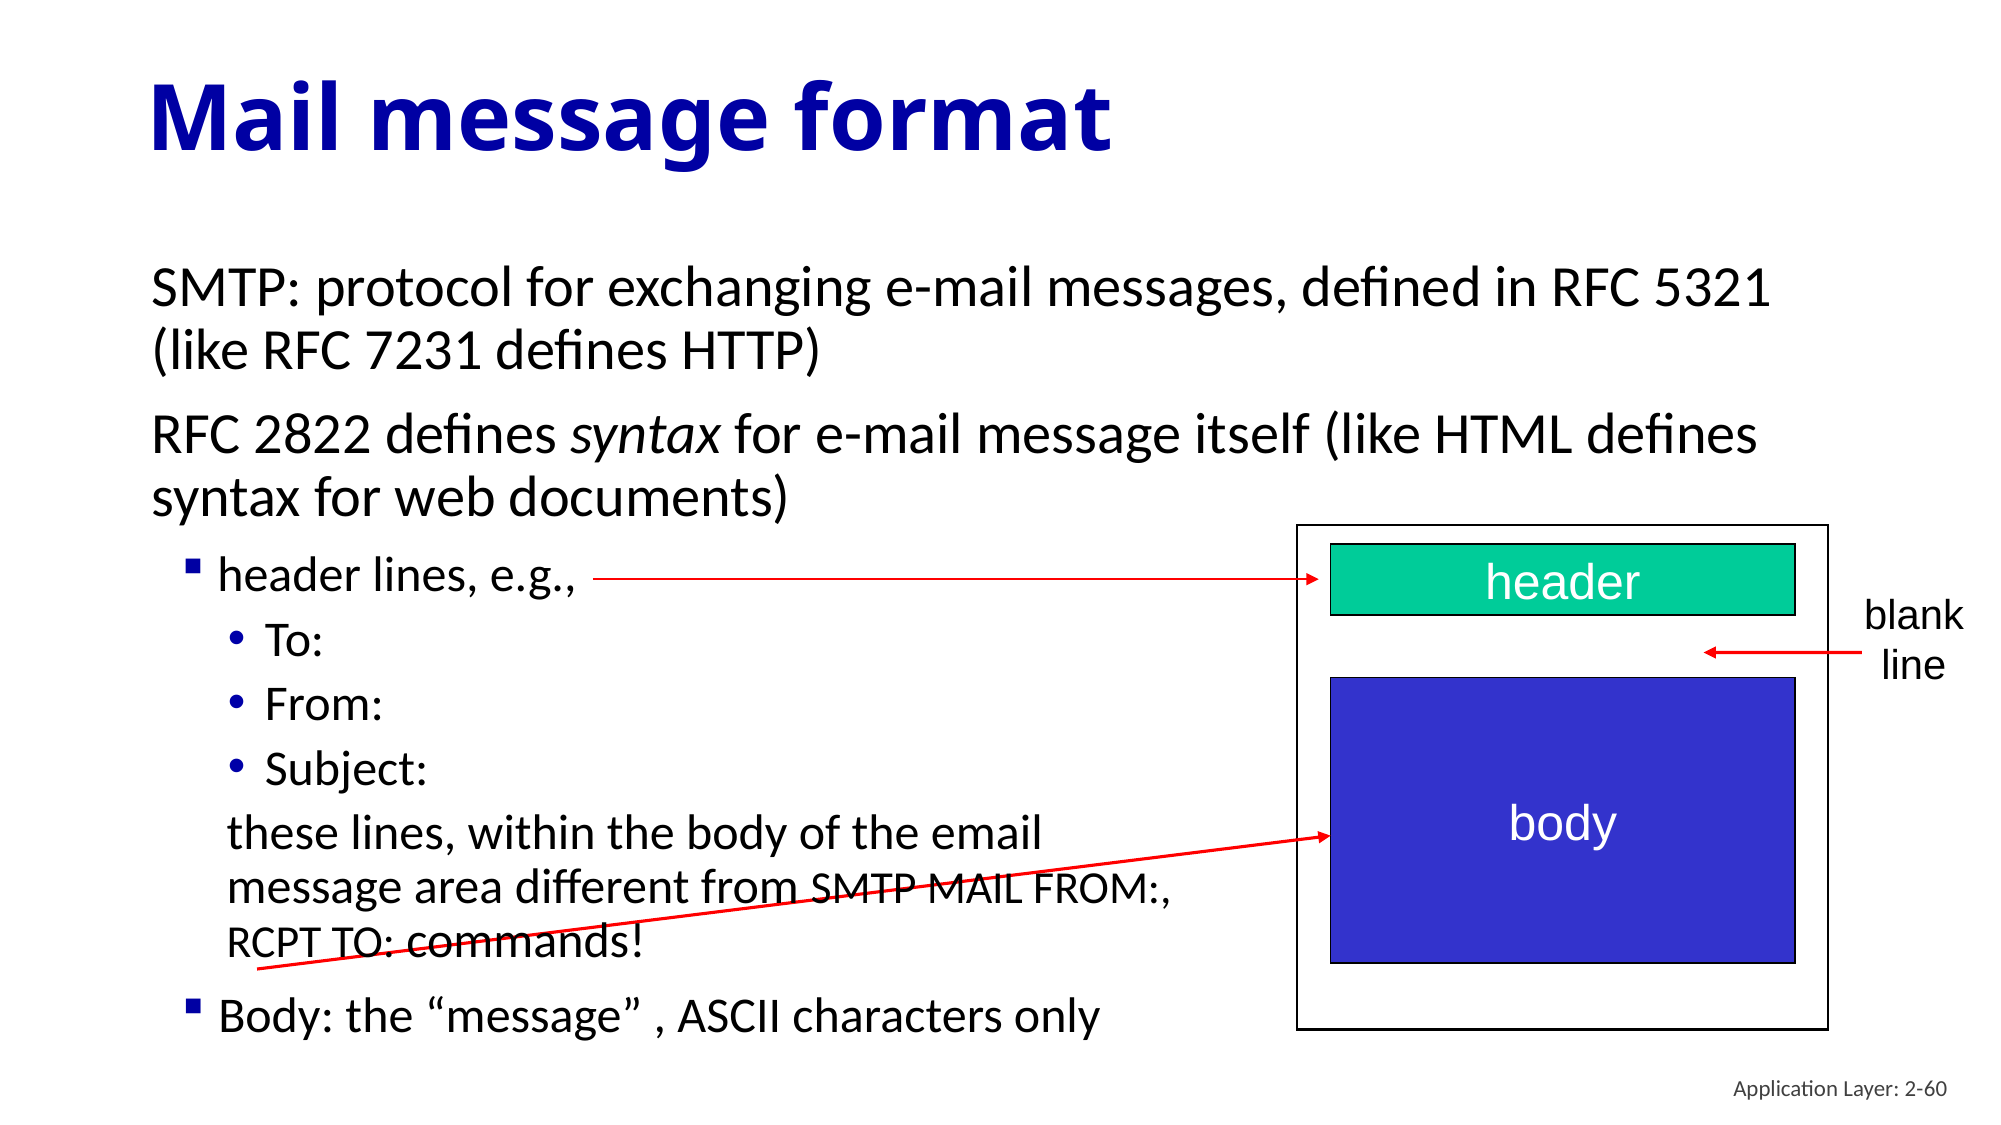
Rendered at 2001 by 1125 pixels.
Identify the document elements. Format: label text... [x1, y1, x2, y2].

title Mail message format [131, 47, 1856, 195]
text_box [1193, 831, 1331, 853]
text_box [1703, 646, 1862, 659]
slide_number Application Layer: 2-60 [1512, 1056, 1963, 1117]
text_box header lines, e.g., To: From: Subject: these lines, within the body of the email message area different from SMTP MAIL FROM:, RCPT TO: commands! Body: the “message” , ASCII characters only [145, 541, 1193, 1039]
text_box blank line [1849, 580, 1979, 696]
text_box SMTP: protocol for exchanging e-mail messages, defined in RFC 5321 (like RFC 7231 defines HTTP) RFC 2822 defines syntax for e-mail message itself (like HTML defines syntax for web documents) [134, 249, 1890, 554]
text_box [1297, 525, 1829, 1030]
